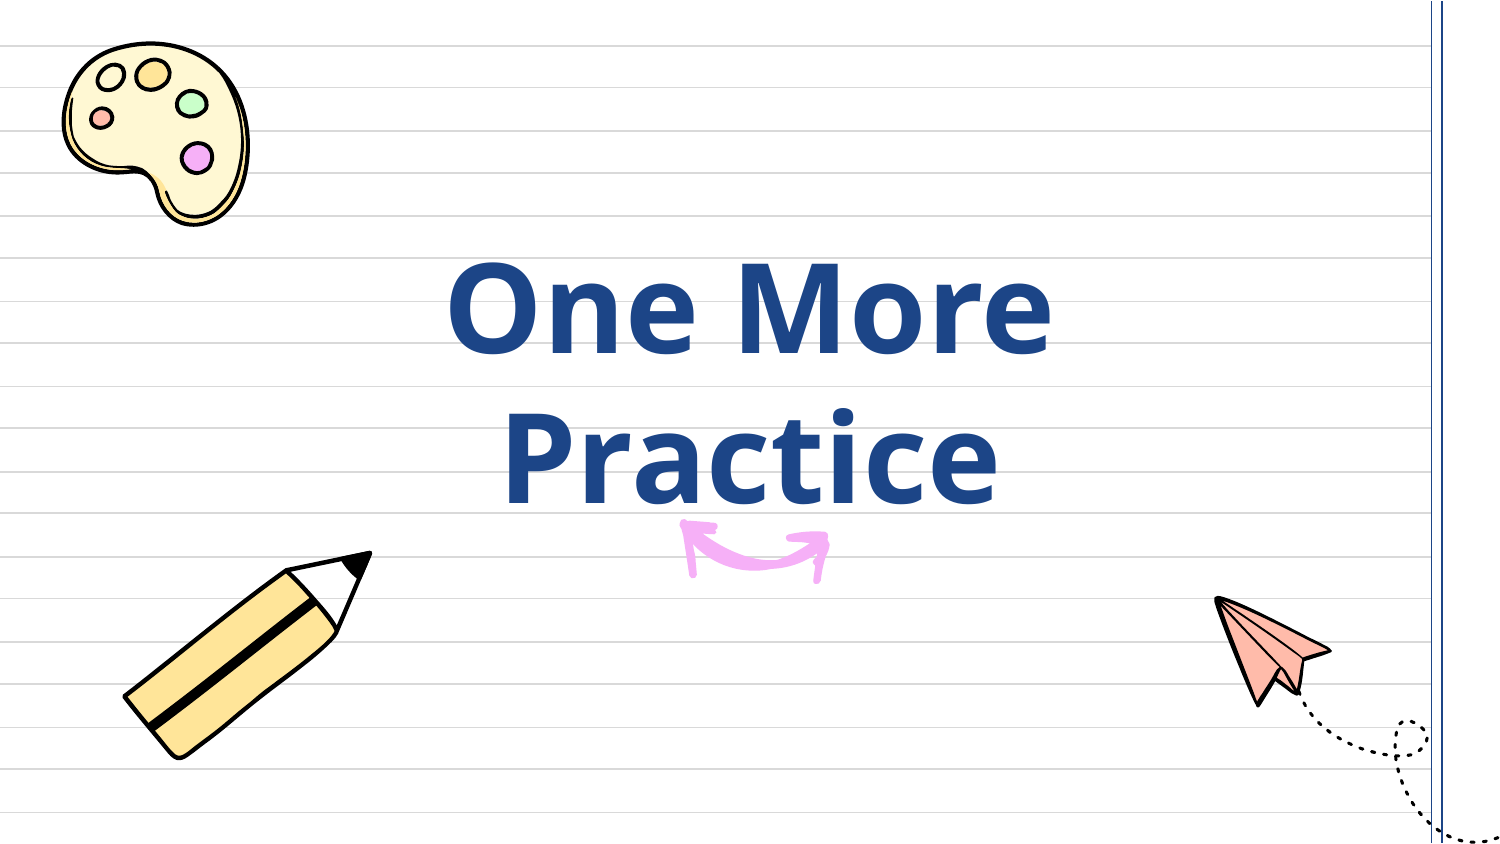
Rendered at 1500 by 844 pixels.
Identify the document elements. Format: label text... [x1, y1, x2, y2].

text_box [1213, 595, 1500, 844]
text_box [679, 519, 830, 584]
title One More Practice [285, 228, 1215, 524]
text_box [117, 597, 406, 690]
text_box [59, 41, 258, 228]
